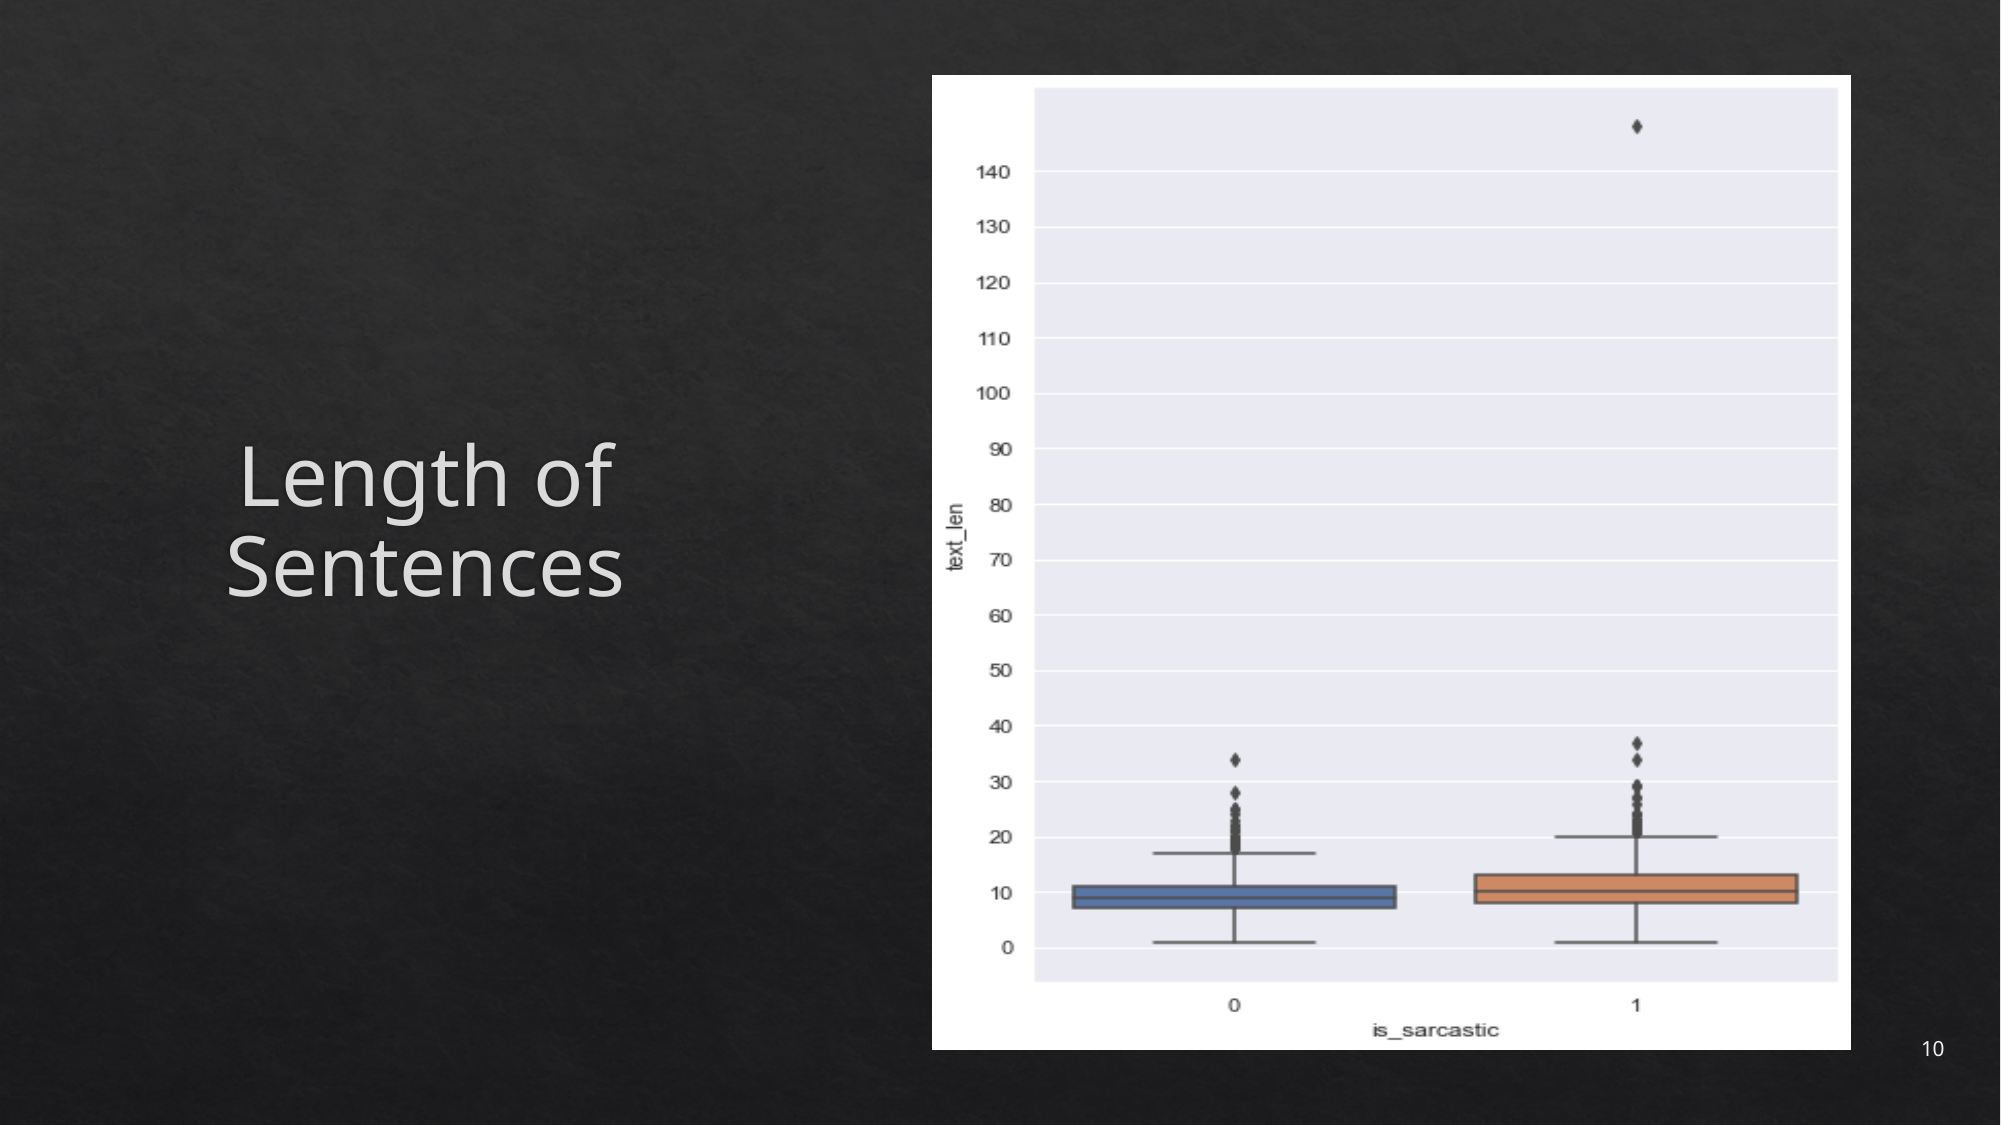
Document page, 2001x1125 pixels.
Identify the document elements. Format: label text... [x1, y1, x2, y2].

picture [932, 75, 1851, 1050]
title Length of Sentences [89, 415, 761, 634]
slide_number 10 [1836, 1019, 1960, 1080]
